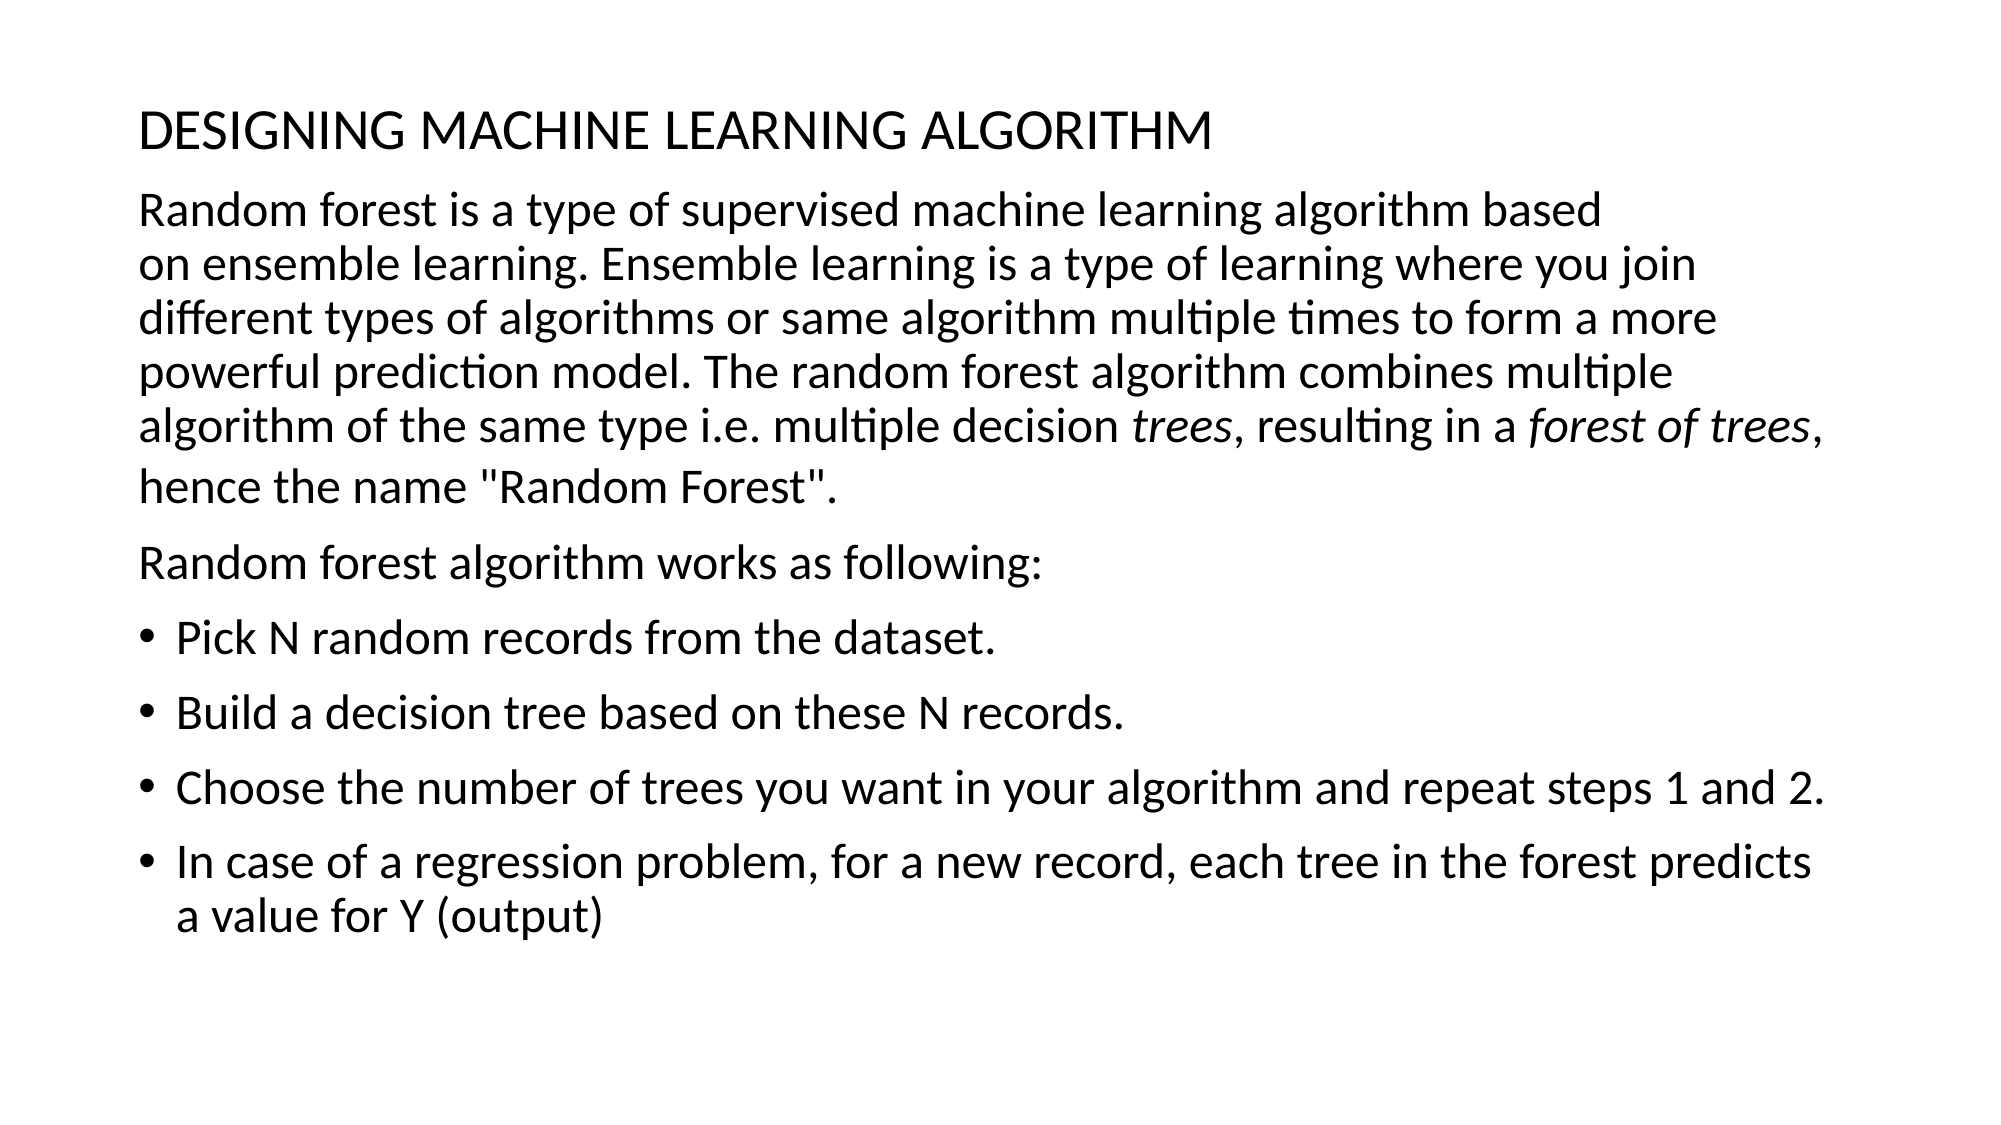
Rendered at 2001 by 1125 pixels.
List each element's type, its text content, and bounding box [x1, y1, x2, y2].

list DESIGNING MACHINE LEARNING ALGORITHM Random forest is a type of supervised machine learning algorithm based on ensemble learning. Ensemble learning is a type of learning where you join different types of algorithms or same algorithm multiple times to form a more powerful prediction model. The random forest algorithm combines multiple algorithm of the same type i.e. multiple decision trees, resulting in a forest of trees, hence the name "Random Forest". Random forest algorithm works as following: Pick N random records from the dataset. Build a decision tree based on these N records. Choose the number of trees you want in your algorithm and repeat steps 1 and 2. In case of a regression problem, for a new record, each tree in the forest predicts a value for Y (output) [123, 91, 1857, 1000]
